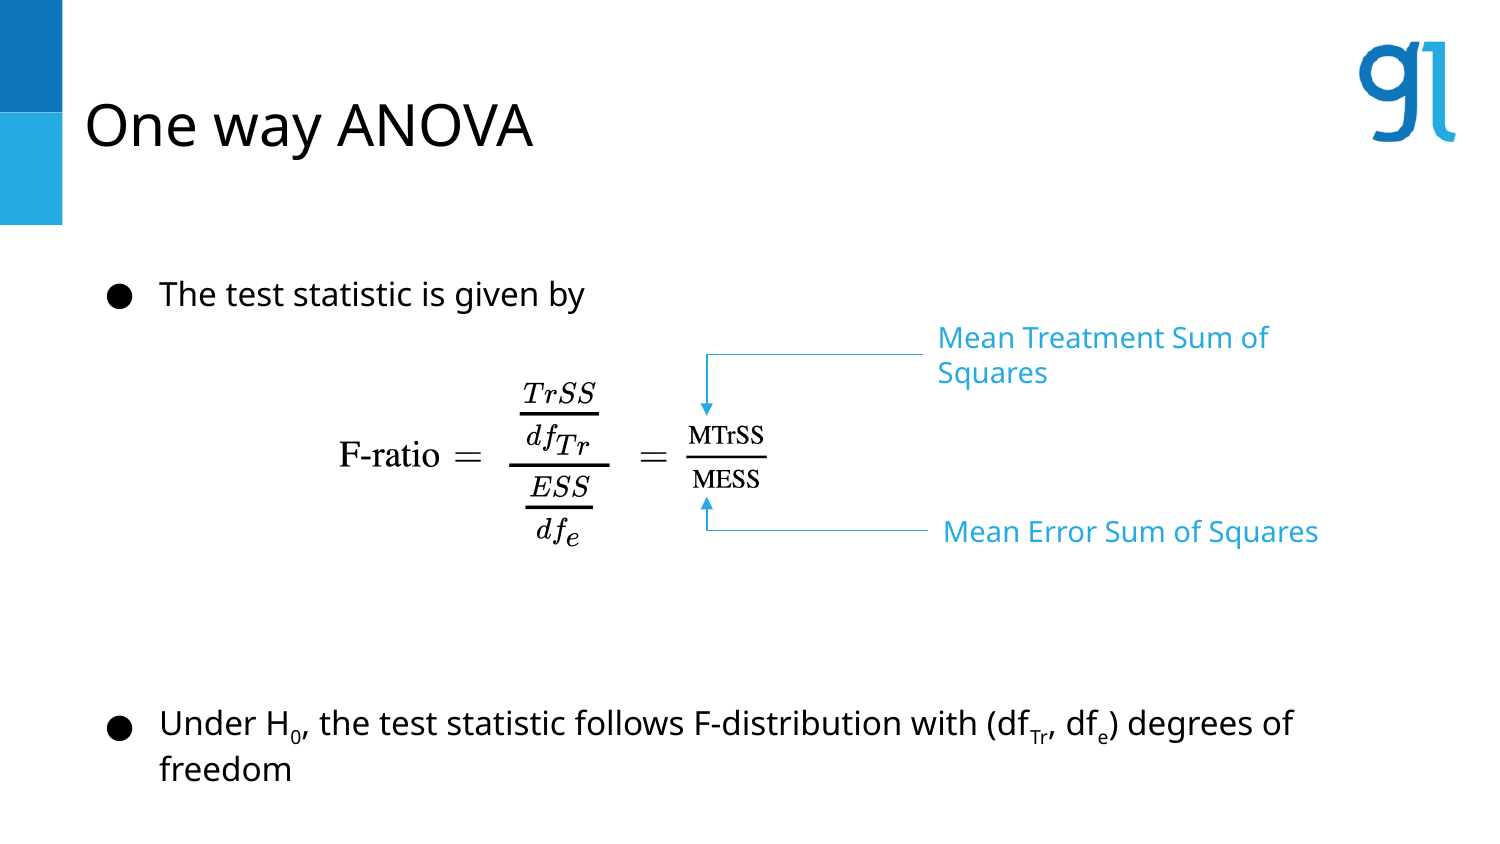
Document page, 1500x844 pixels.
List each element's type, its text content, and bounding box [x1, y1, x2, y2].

title One way ANOVA [69, 72, 1175, 167]
picture [1331, 17, 1482, 167]
list The test statistic is given by Under H0, the test statistic follows F-distribution with (dfTr, dfe) degrees of freedom [69, 257, 1448, 806]
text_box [339, 332, 1383, 554]
